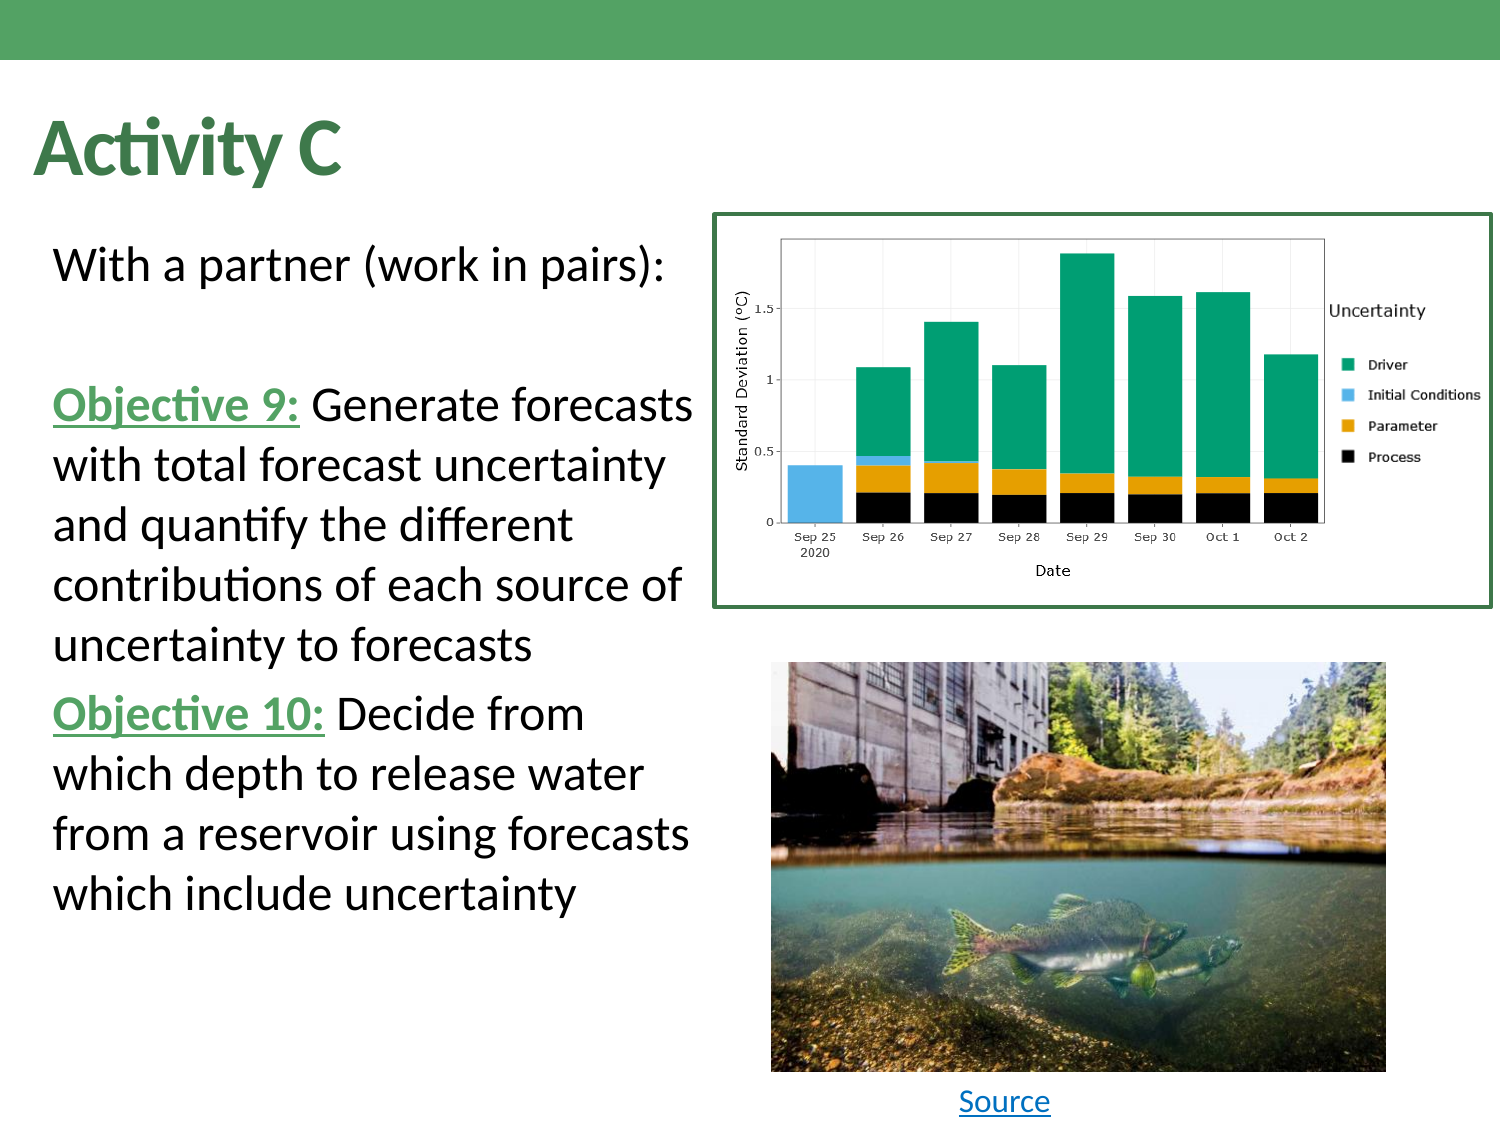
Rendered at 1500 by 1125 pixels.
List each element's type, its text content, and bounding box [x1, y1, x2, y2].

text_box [714, 213, 1492, 608]
text_box Source [944, 1082, 1194, 1125]
title Activity C [0, 60, 1350, 224]
picture [771, 662, 1386, 1072]
list With a partner (work in pairs): Objective 9: Generate forecasts with total forecast uncertainty and quantify the different contributions of each source of uncertainty to forecasts Objective 10: Decide from which depth to release water from a reservoir using forecasts which include uncertainty [37, 223, 715, 1072]
